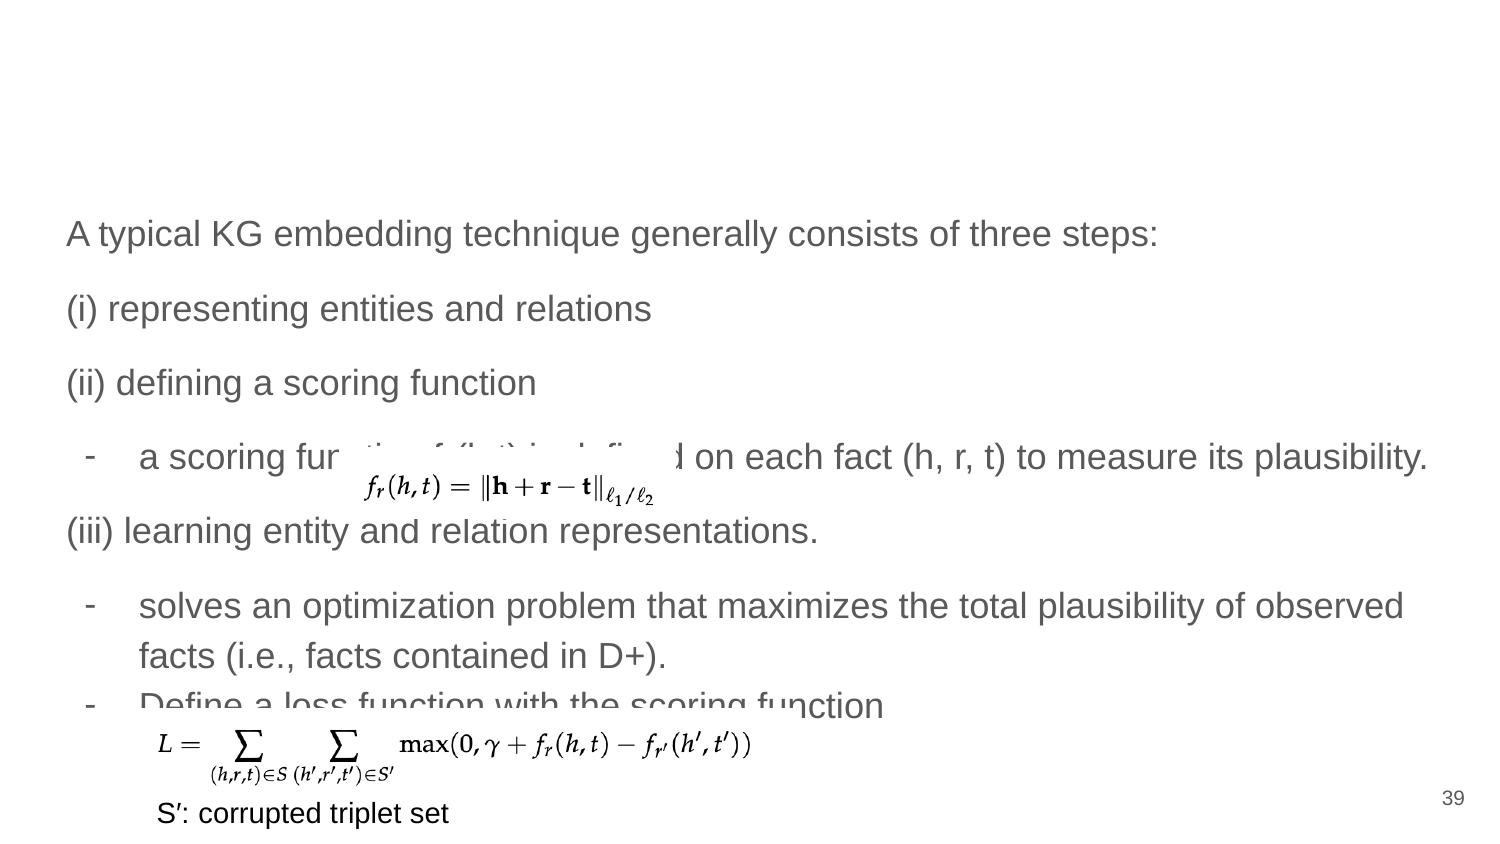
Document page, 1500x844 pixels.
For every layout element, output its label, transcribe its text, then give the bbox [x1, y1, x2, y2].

picture [339, 447, 677, 520]
slide_number ‹#› [1389, 764, 1480, 830]
picture [126, 708, 793, 795]
list A typical KG embedding technique generally consists of three steps: (i) representing entities and relations (ii) defining a scoring function a scoring function fr(h,t) is defined on each fact (h, r, t) to measure its plausibility. (iii) learning entity and relation representations. solves an optimization problem that maximizes the total plausibility of observed facts (i.e., facts contained in D+). Define a loss function with the scoring function [51, 189, 1449, 750]
text_box S′: corrupted triplet set [141, 802, 559, 844]
